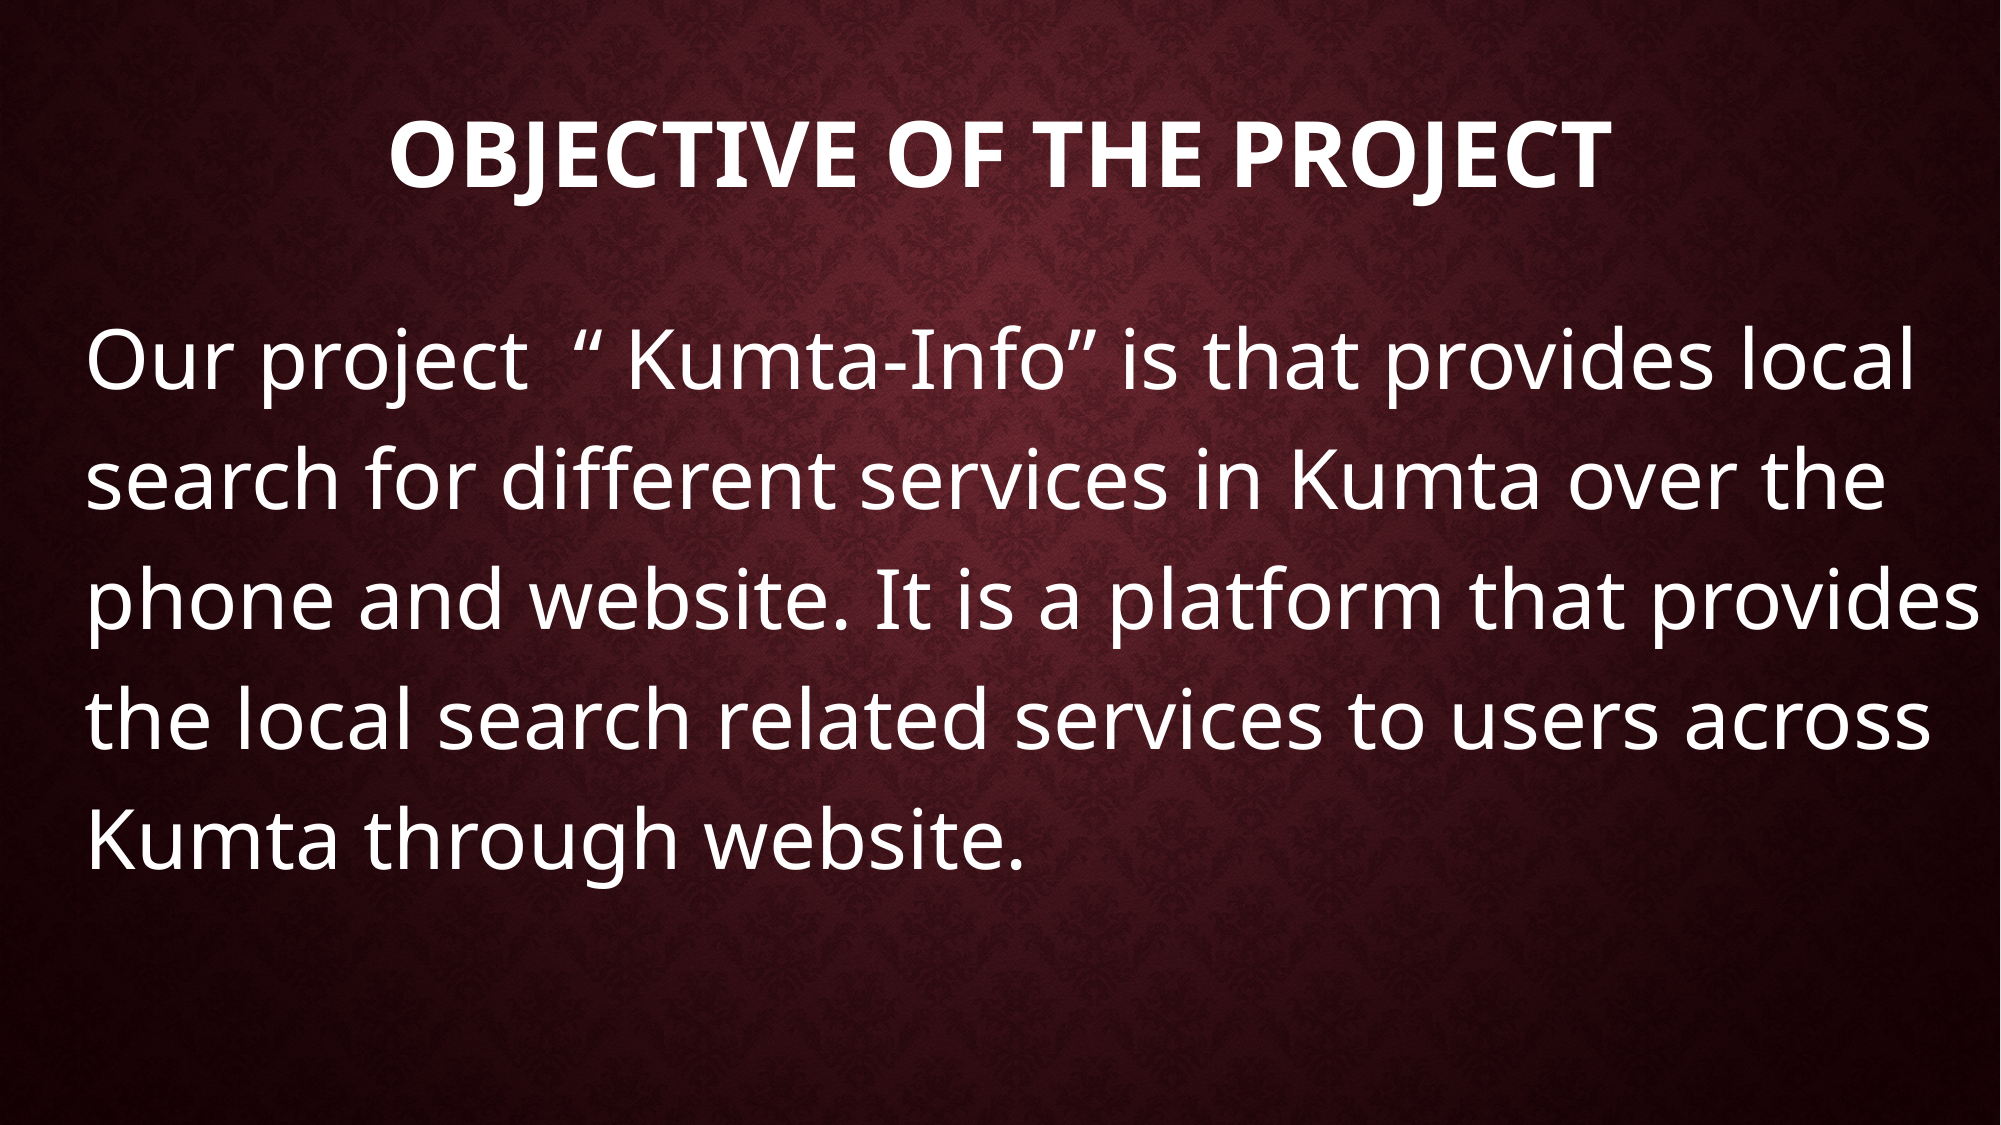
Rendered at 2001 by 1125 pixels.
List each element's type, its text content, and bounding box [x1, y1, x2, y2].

title Objective of the Project [151, 0, 1851, 157]
list Our project “ Kumta­-Info” is that provides local search for different services in Kumta over the phone and website. It is a platform that provides the local search related services to users across Kumta through website. [69, 157, 2000, 1058]
